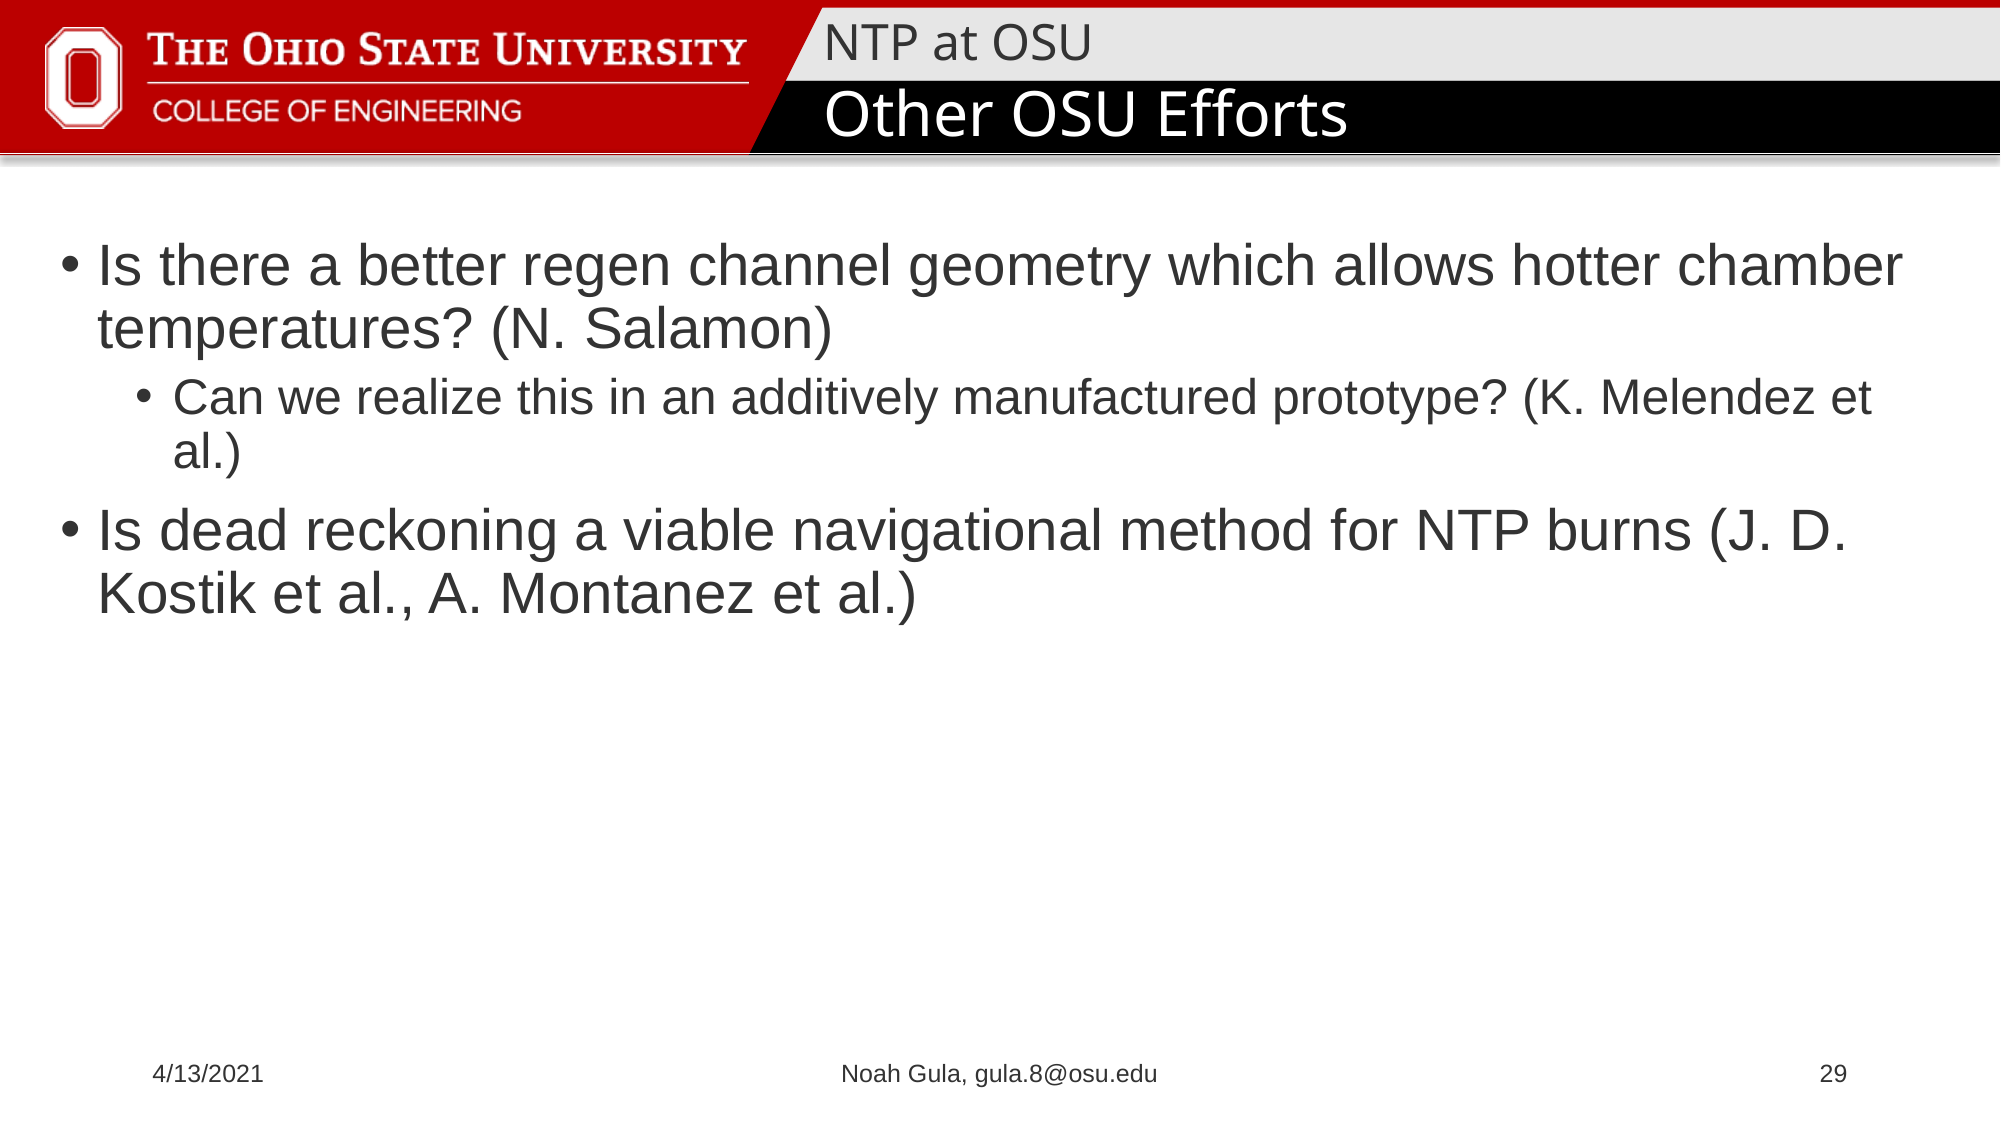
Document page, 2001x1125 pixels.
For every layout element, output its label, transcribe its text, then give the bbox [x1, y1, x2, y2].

title Other OSU Efforts [823, 81, 2000, 154]
list Is there a better regen channel geometry which allows hotter chamber temperatures? (N. Salamon) Can we realize this in an additively manufactured prototype? (K. Melendez et al.) Is dead reckoning a viable navigational method for NTP burns (J. D. Kostik et al., A. Montanez et al.) [45, 227, 1951, 1036]
picture [45, 27, 749, 129]
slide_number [137, 1042, 588, 1103]
slide_number 29 [1412, 1042, 1863, 1103]
footer Noah Gula, gula.8@osu.edu [662, 1042, 1338, 1103]
list NTP at OSU [823, 7, 2000, 81]
